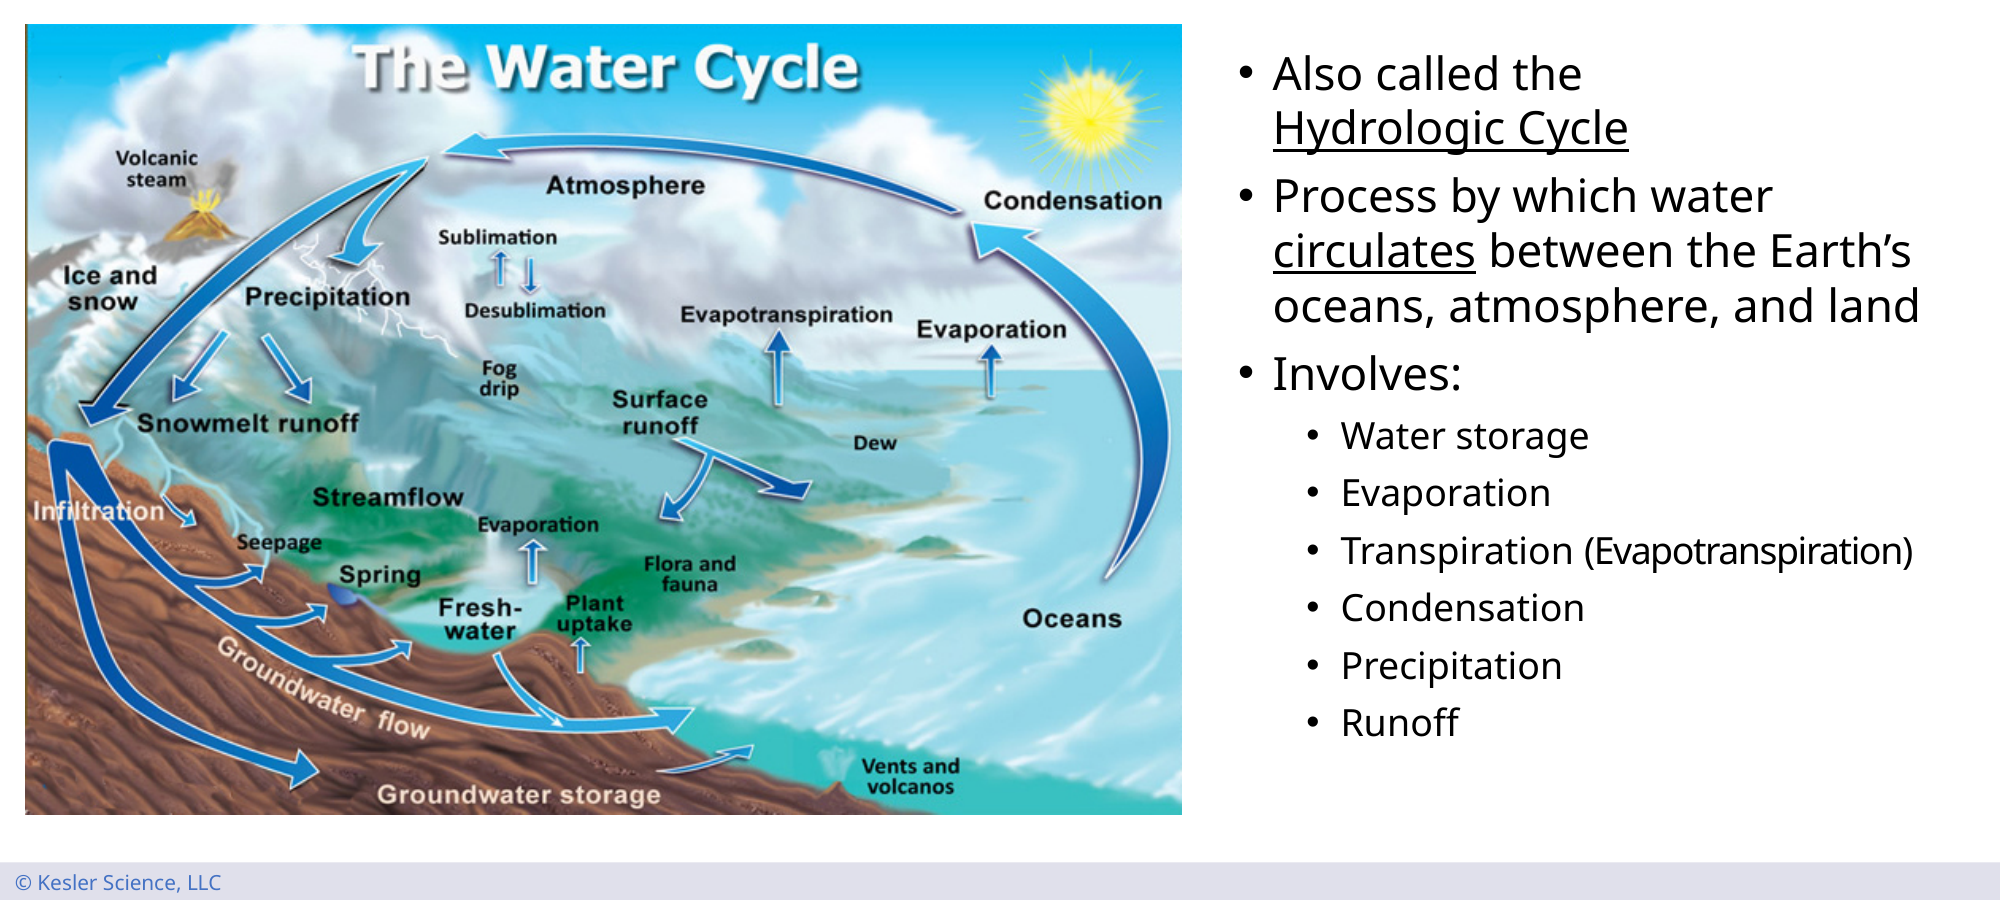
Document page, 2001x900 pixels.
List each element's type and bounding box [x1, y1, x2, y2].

picture [25, 24, 1182, 815]
